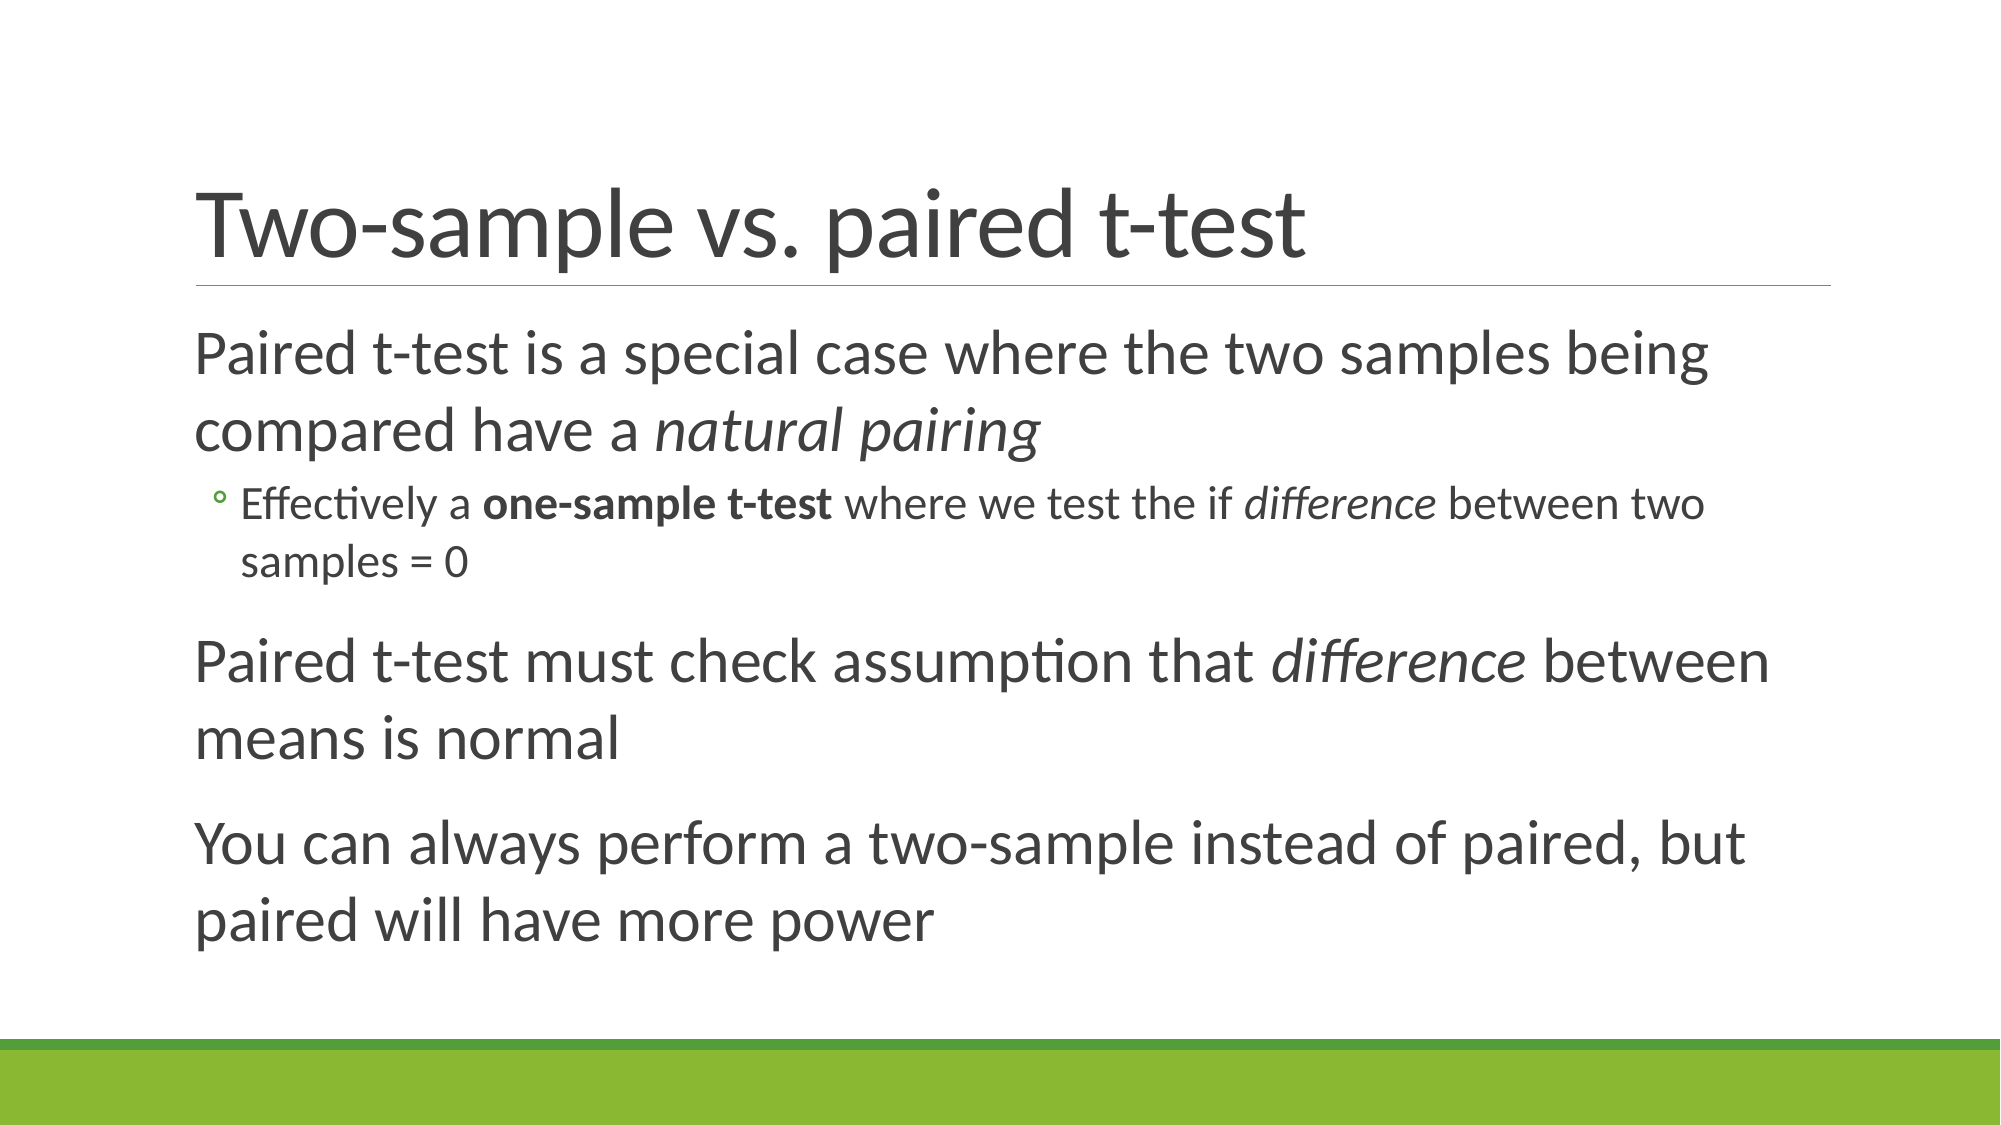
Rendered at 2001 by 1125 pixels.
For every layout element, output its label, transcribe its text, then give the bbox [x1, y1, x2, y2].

title Two-sample vs. paired t-test [180, 47, 1830, 285]
list Paired t-test is a special case where the two samples being compared have a natural pairing Effectively a one-sample t-test where we test the if difference between two samples = 0 Paired t-test must check assumption that difference between means is normal You can always perform a two-sample instead of paired, but paired will have more power [180, 302, 1830, 963]
